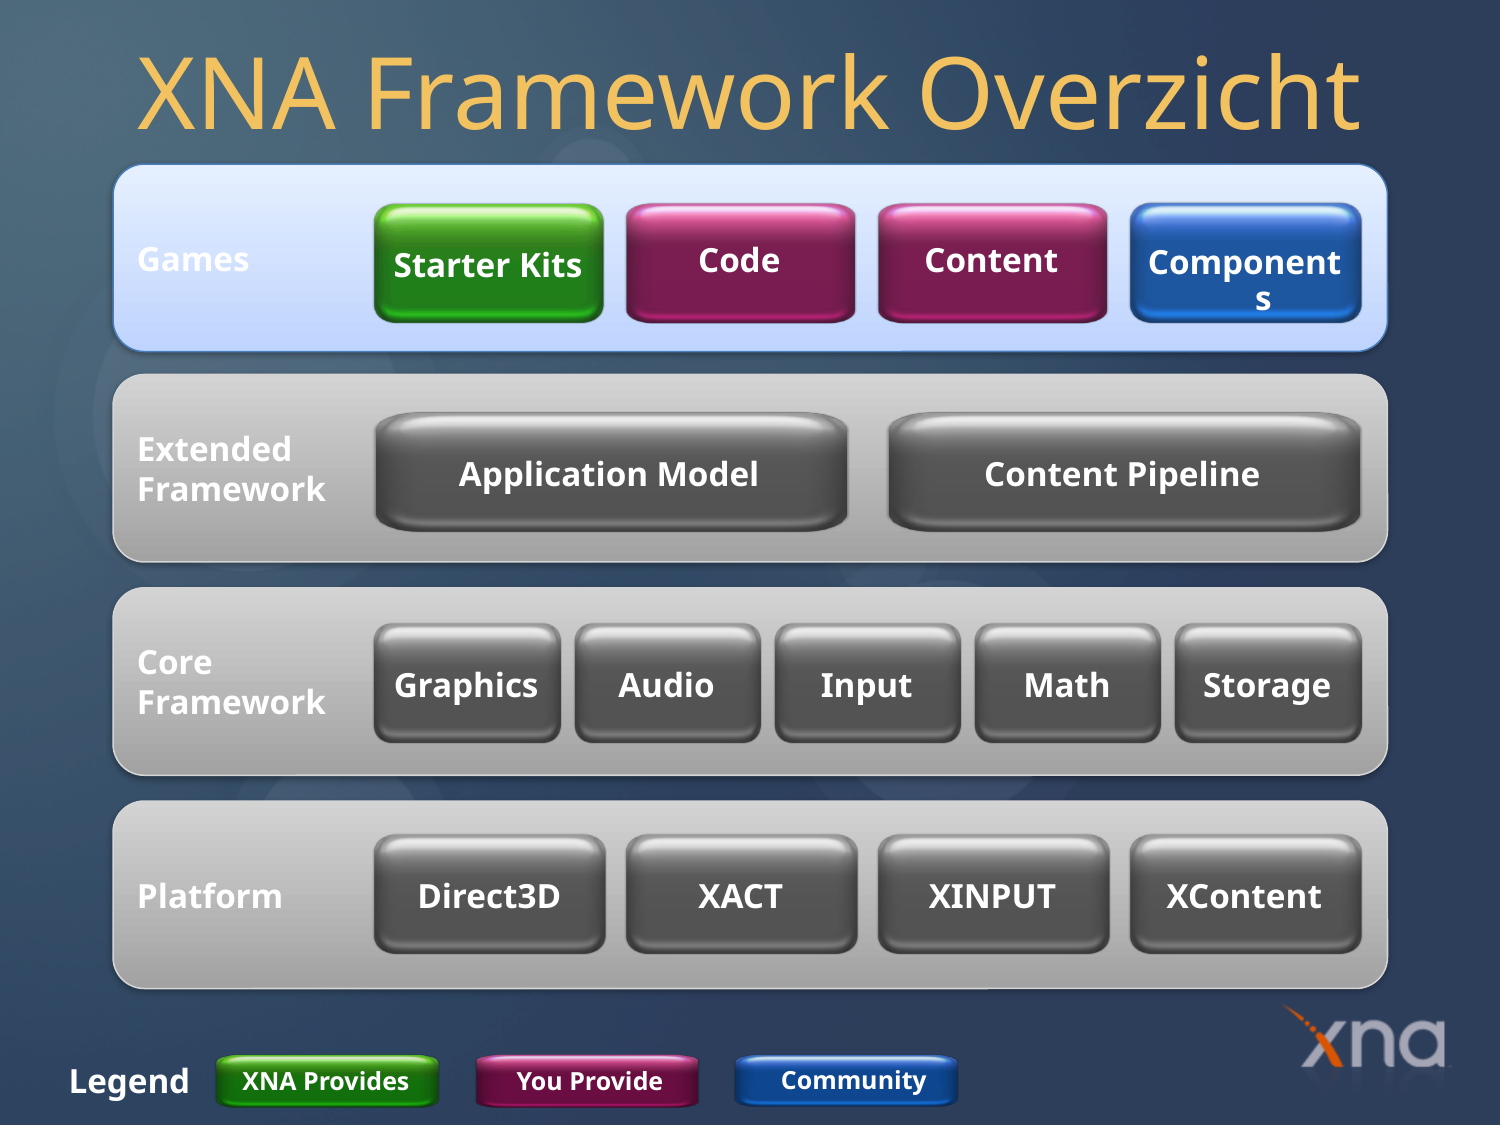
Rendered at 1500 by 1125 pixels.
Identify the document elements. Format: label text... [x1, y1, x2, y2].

text_box Extended Framework [112, 373, 1389, 563]
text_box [372, 833, 1363, 956]
picture [0, 0, 1500, 1125]
text_box Platform [112, 800, 1389, 990]
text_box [372, 622, 1363, 744]
text_box Core Framework [112, 587, 1389, 777]
title XNA Framework Overzicht [74, 0, 1426, 184]
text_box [37, 1052, 970, 1109]
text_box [372, 410, 1363, 533]
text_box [112, 163, 1388, 352]
